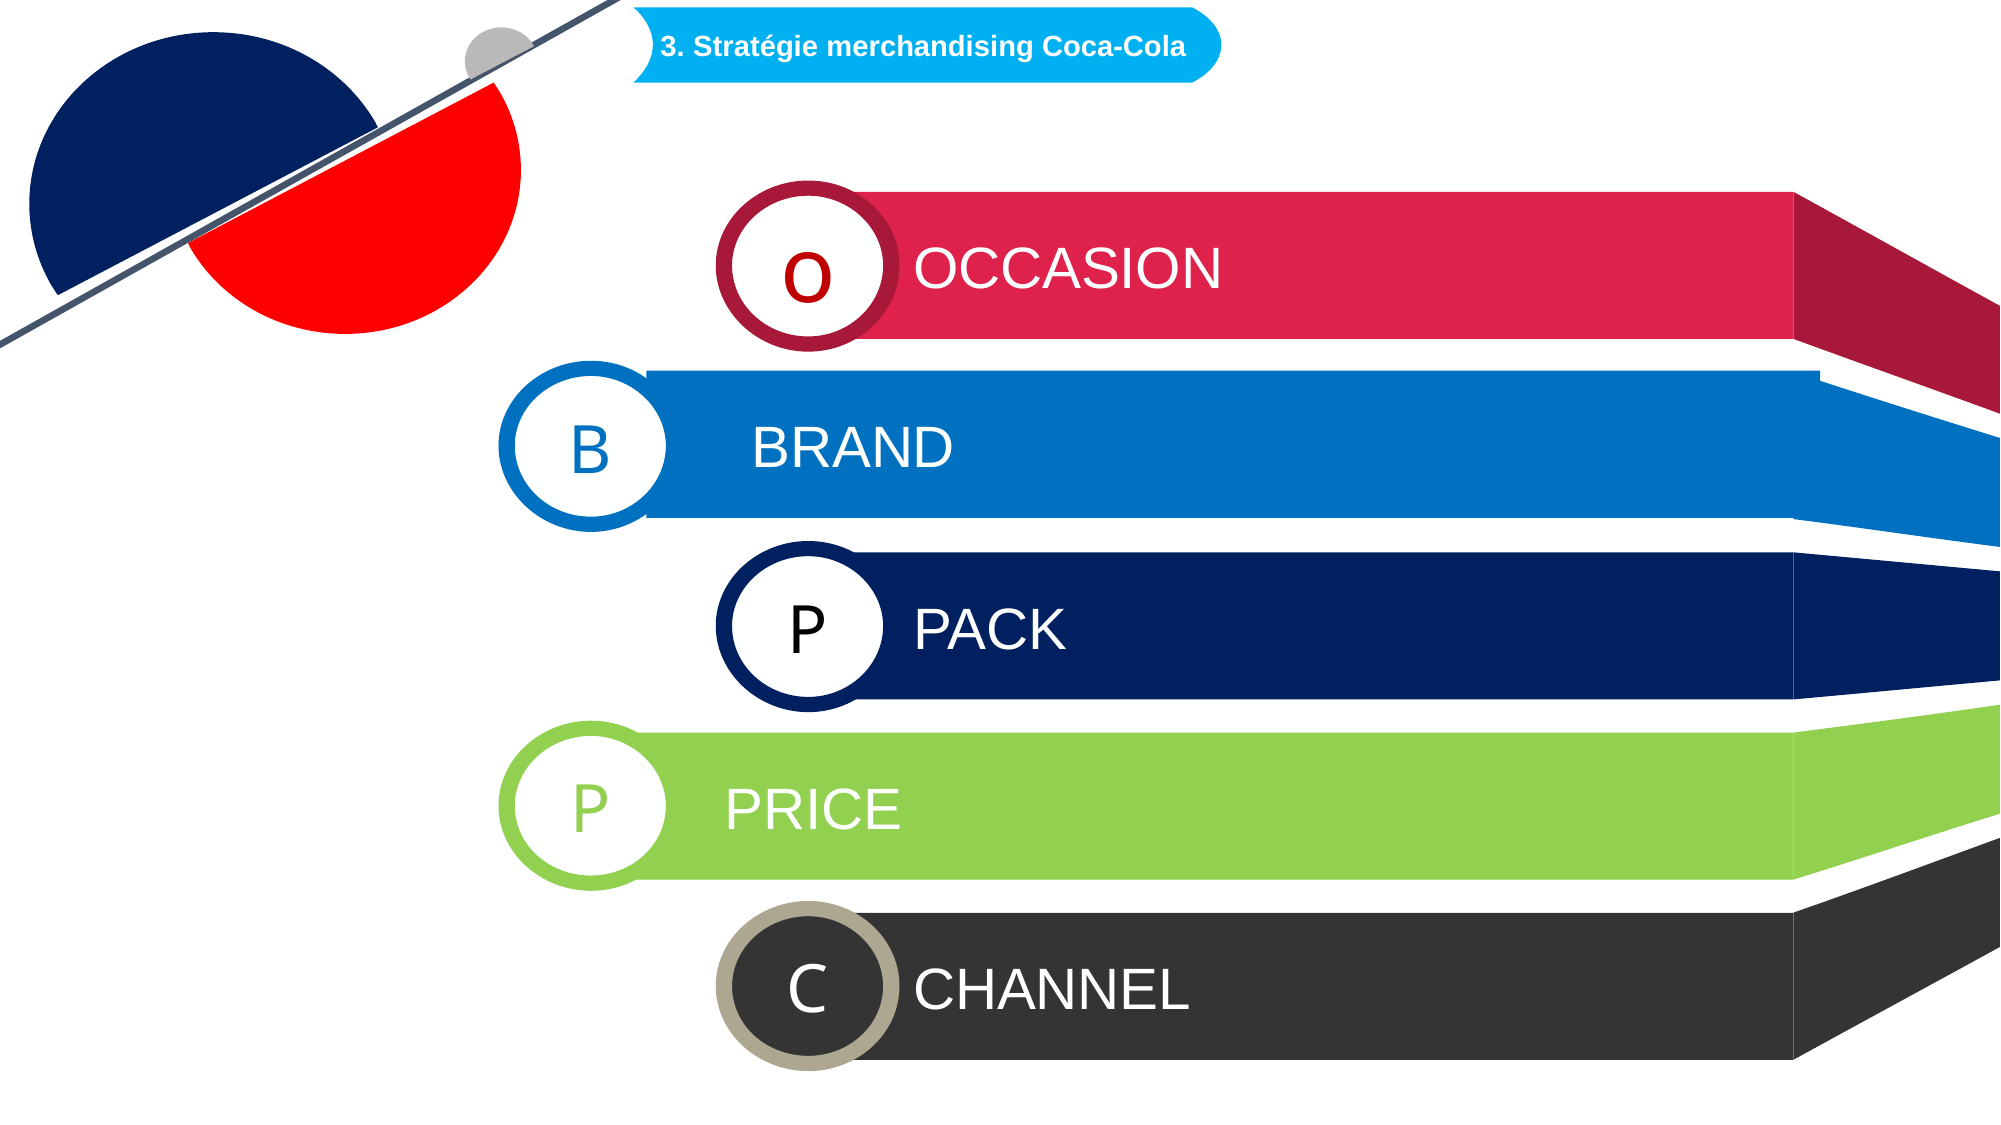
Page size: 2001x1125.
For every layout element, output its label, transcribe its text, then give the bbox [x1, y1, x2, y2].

text_box 3. Stratégie merchandising Coca-Cola [700, 27, 1221, 80]
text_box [498, 180, 2000, 1072]
text_box [633, 7, 1216, 27]
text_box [0, 27, 700, 334]
